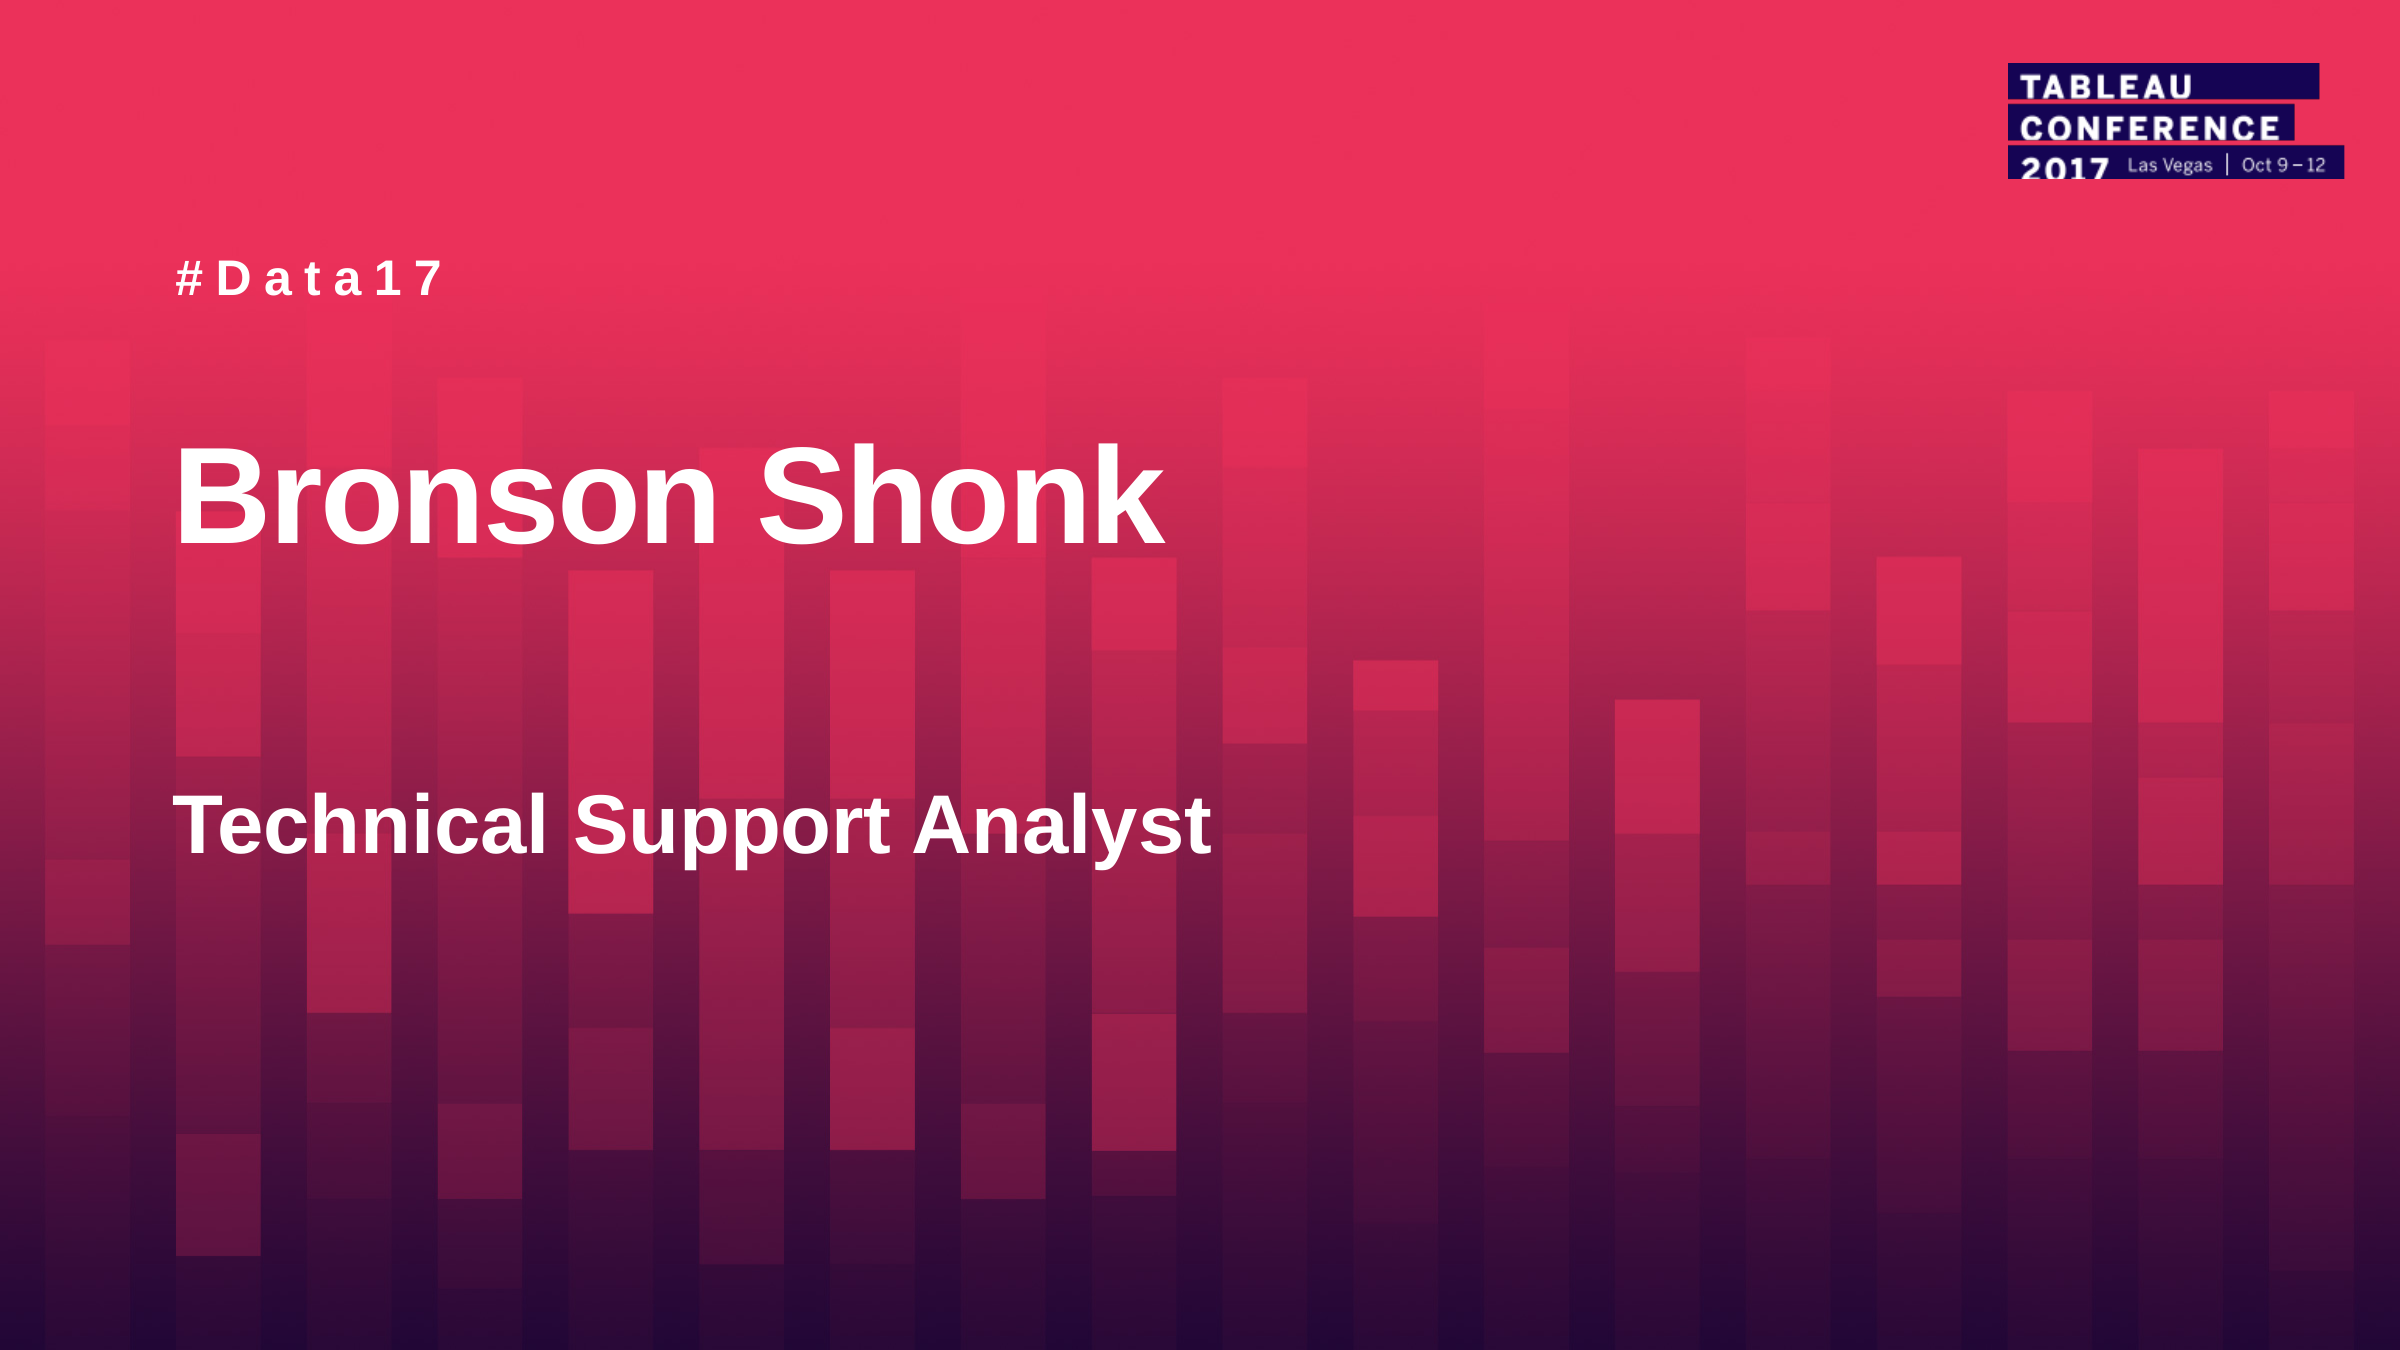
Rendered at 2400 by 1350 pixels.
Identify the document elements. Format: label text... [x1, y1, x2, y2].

list #Data17 [151, 237, 1460, 324]
list Technical Support Analyst [148, 763, 1738, 1120]
picture [0, 0, 2400, 1350]
title Bronson Shonk [148, 410, 1738, 763]
